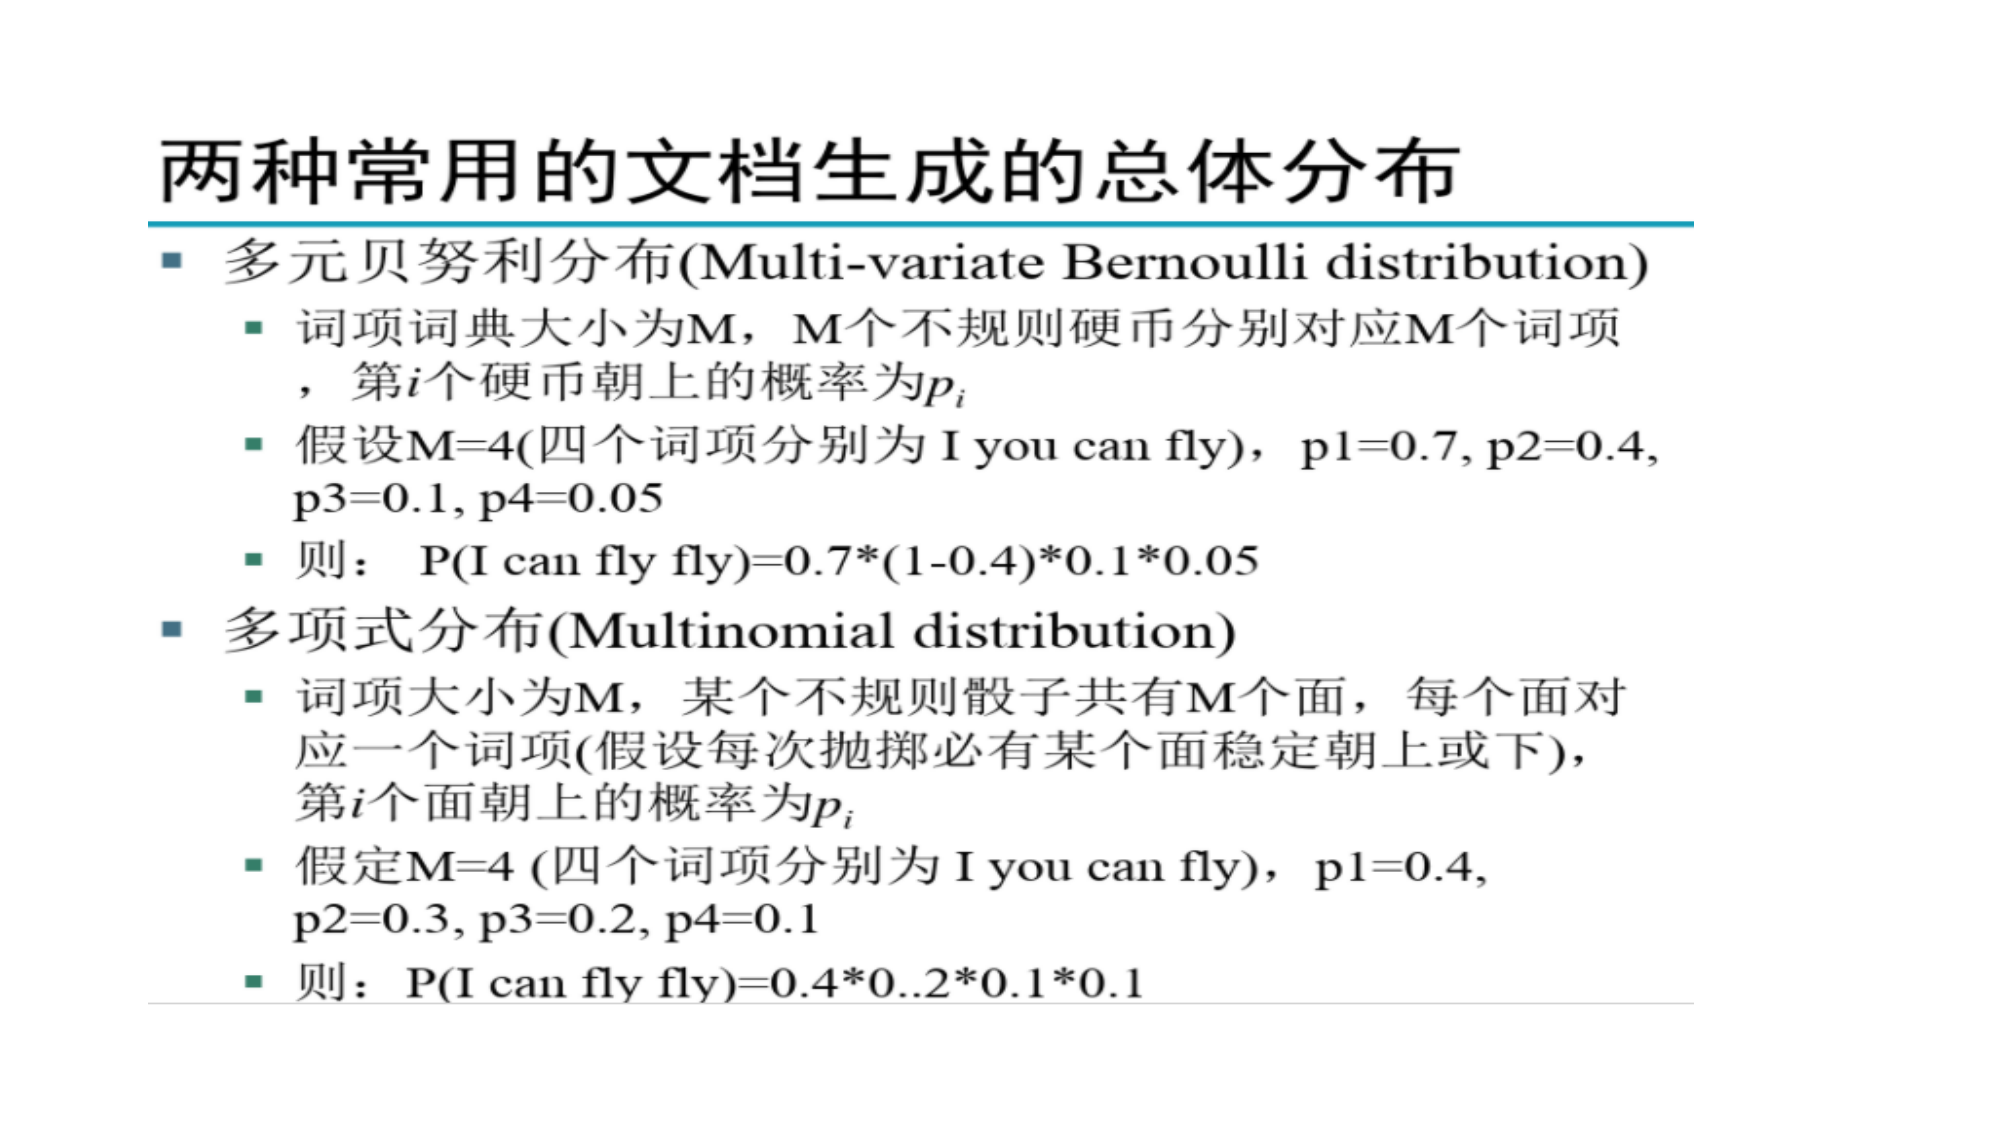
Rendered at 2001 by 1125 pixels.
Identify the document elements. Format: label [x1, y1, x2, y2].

list [148, 121, 1694, 1006]
